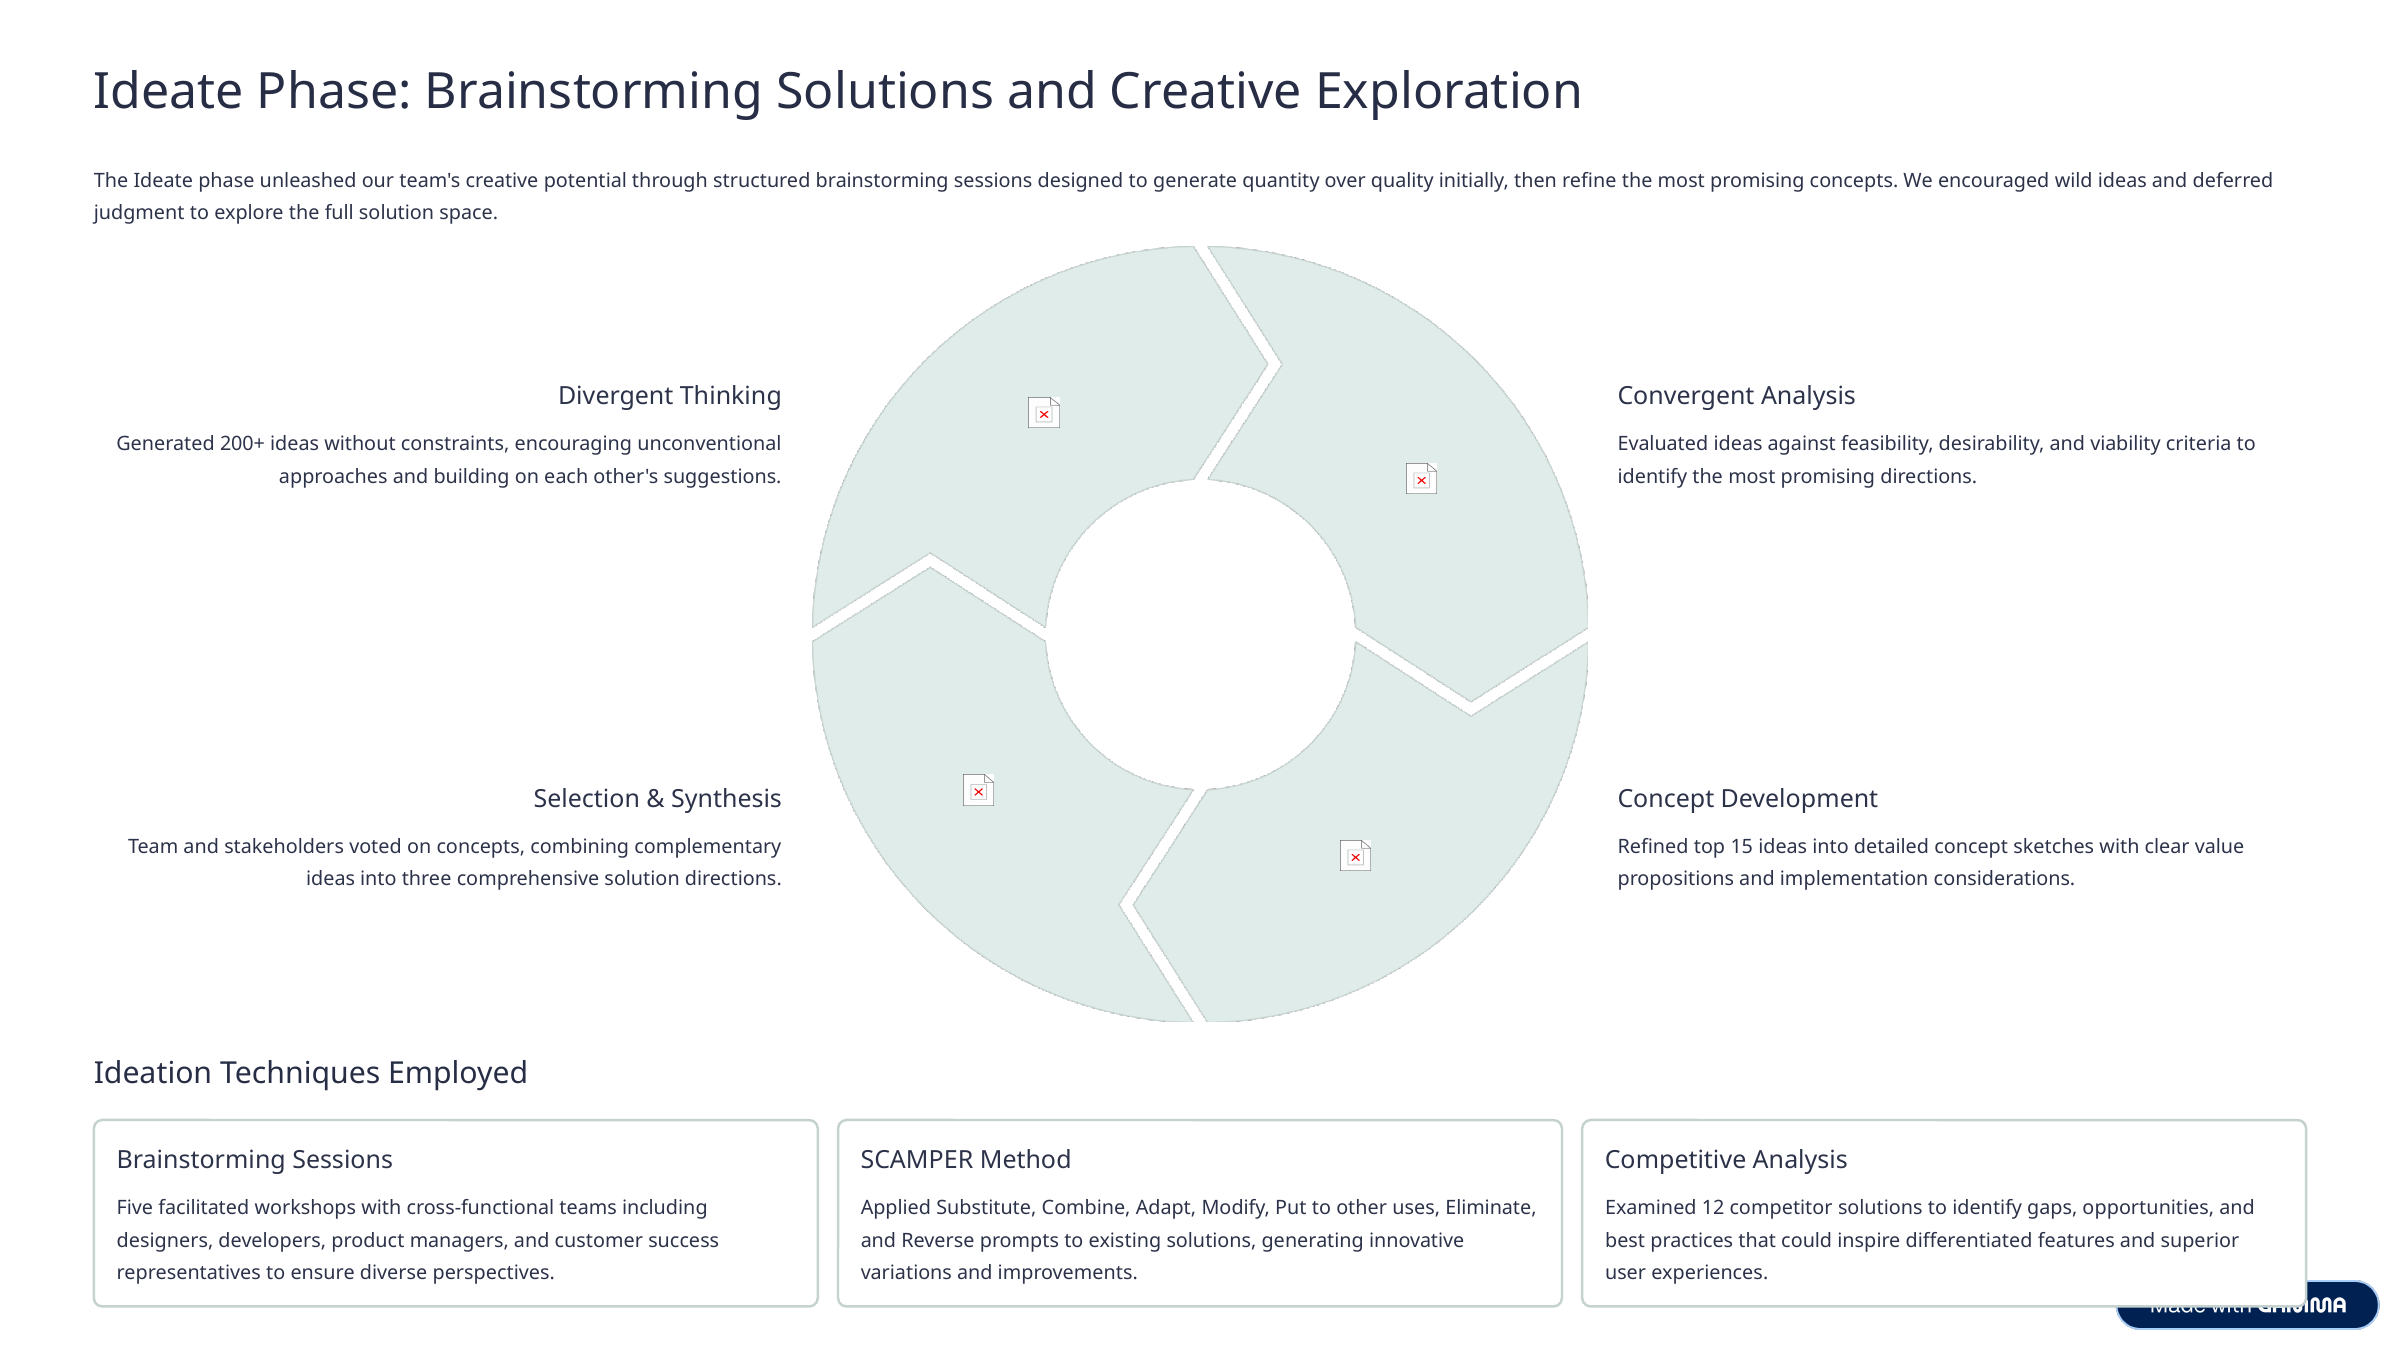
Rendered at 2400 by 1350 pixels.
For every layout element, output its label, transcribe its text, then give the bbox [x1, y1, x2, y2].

text_box Competitive Analysis [1604, 1142, 1858, 1175]
text_box [1582, 1119, 2307, 1307]
text_box Divergent Thinking [529, 378, 783, 411]
picture [812, 246, 1588, 1022]
text_box SCAMPER Method [860, 1142, 1114, 1175]
picture [2106, 1271, 2389, 1339]
text_box Team and stakeholders voted on concepts, combining complementary ideas into three comprehensive solution directions. [93, 824, 783, 890]
text_box The Ideate phase unleashed our team's creative potential through structured brainstorming sessions designed to generate quantity over quality initially, then refine the most promising concepts. We encouraged wild ideas and deferred judgment to explore the full solution space. [93, 159, 2307, 225]
text_box Ideation Techniques Employed [93, 1051, 503, 1090]
text_box Five facilitated workshops with cross-functional teams including designers, developers, product managers, and customer success representatives to ensure diverse perspectives. [116, 1186, 796, 1284]
text_box Applied Substitute, Combine, Adapt, Modify, Put to other uses, Eliminate, and Reverse prompts to existing solutions, generating innovative variations and improvements. [860, 1186, 1540, 1284]
text_box Selection & Synthesis [529, 781, 783, 813]
text_box Brainstorming Sessions [116, 1142, 378, 1175]
text_box Refined top 15 ideas into detailed concept sketches with clear value propositions and implementation considerations. [1617, 824, 2307, 890]
text_box Ideate Phase: Brainstorming Solutions and Creative Exploration [93, 55, 1498, 119]
text_box Examined 12 competitor solutions to identify gaps, opportunities, and best practices that could inspire differentiated features and superior user experiences. [1604, 1186, 2284, 1284]
text_box Concept Development [1617, 781, 1871, 813]
text_box Generated 200+ ideas without constraints, encouraging unconventional approaches and building on each other's suggestions. [93, 422, 783, 488]
text_box Convergent Analysis [1617, 378, 1871, 411]
text_box [837, 1119, 1563, 1307]
text_box [93, 1119, 818, 1307]
text_box Evaluated ideas against feasibility, desirability, and viability criteria to identify the most promising directions. [1617, 422, 2307, 488]
